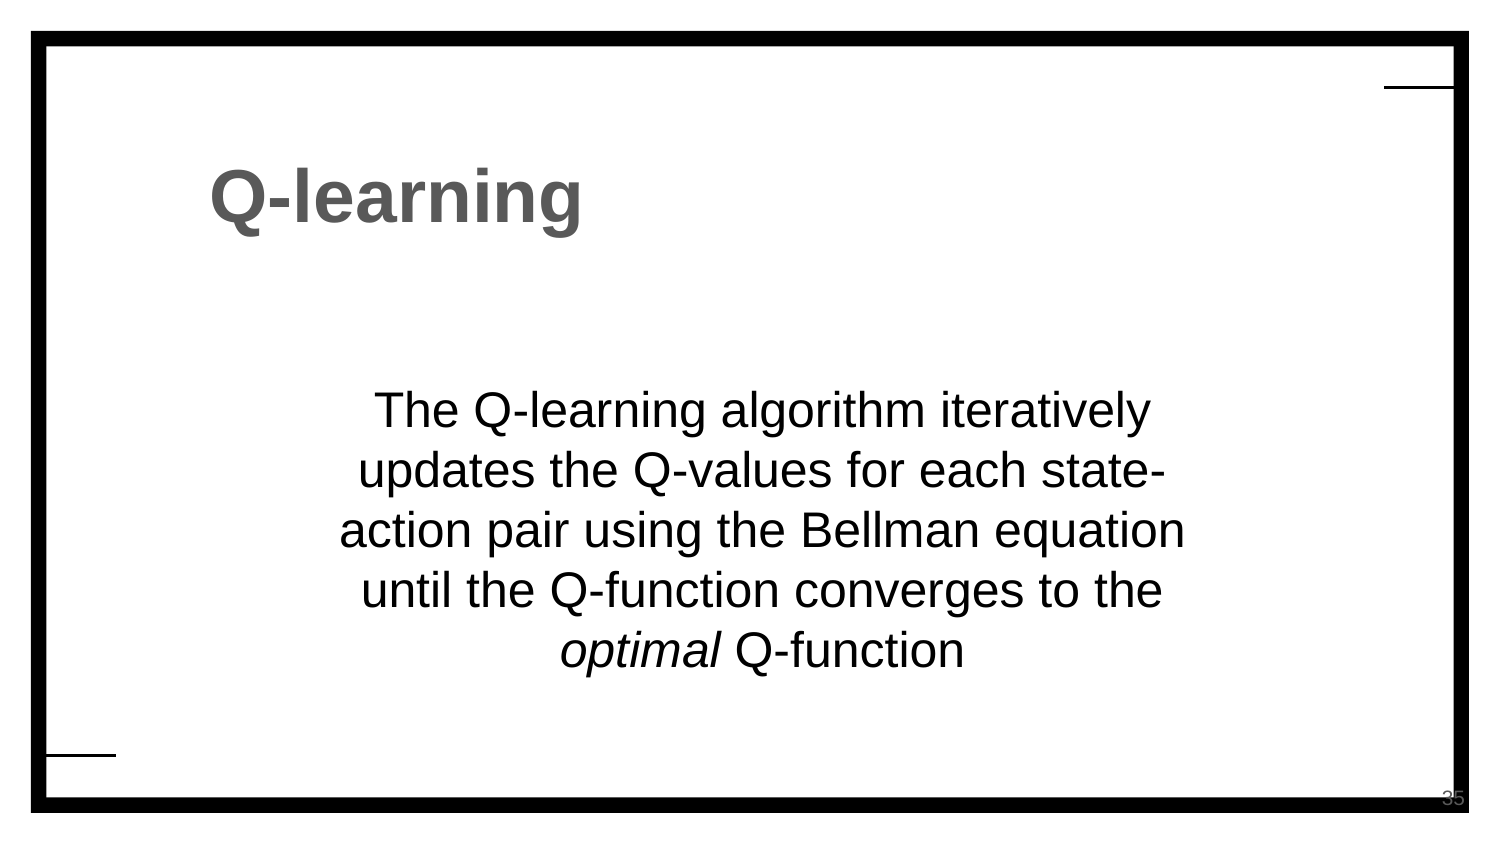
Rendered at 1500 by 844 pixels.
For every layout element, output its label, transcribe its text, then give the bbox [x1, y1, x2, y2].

subtitle Q-learning [194, 163, 1052, 222]
title The Q-learning algorithm iteratively updates the Q-values for each state-action pair using the Bellman equation until the Q-function converges to the optimal Q-function [290, 357, 1235, 699]
slide_number ‹#› [1389, 764, 1480, 830]
